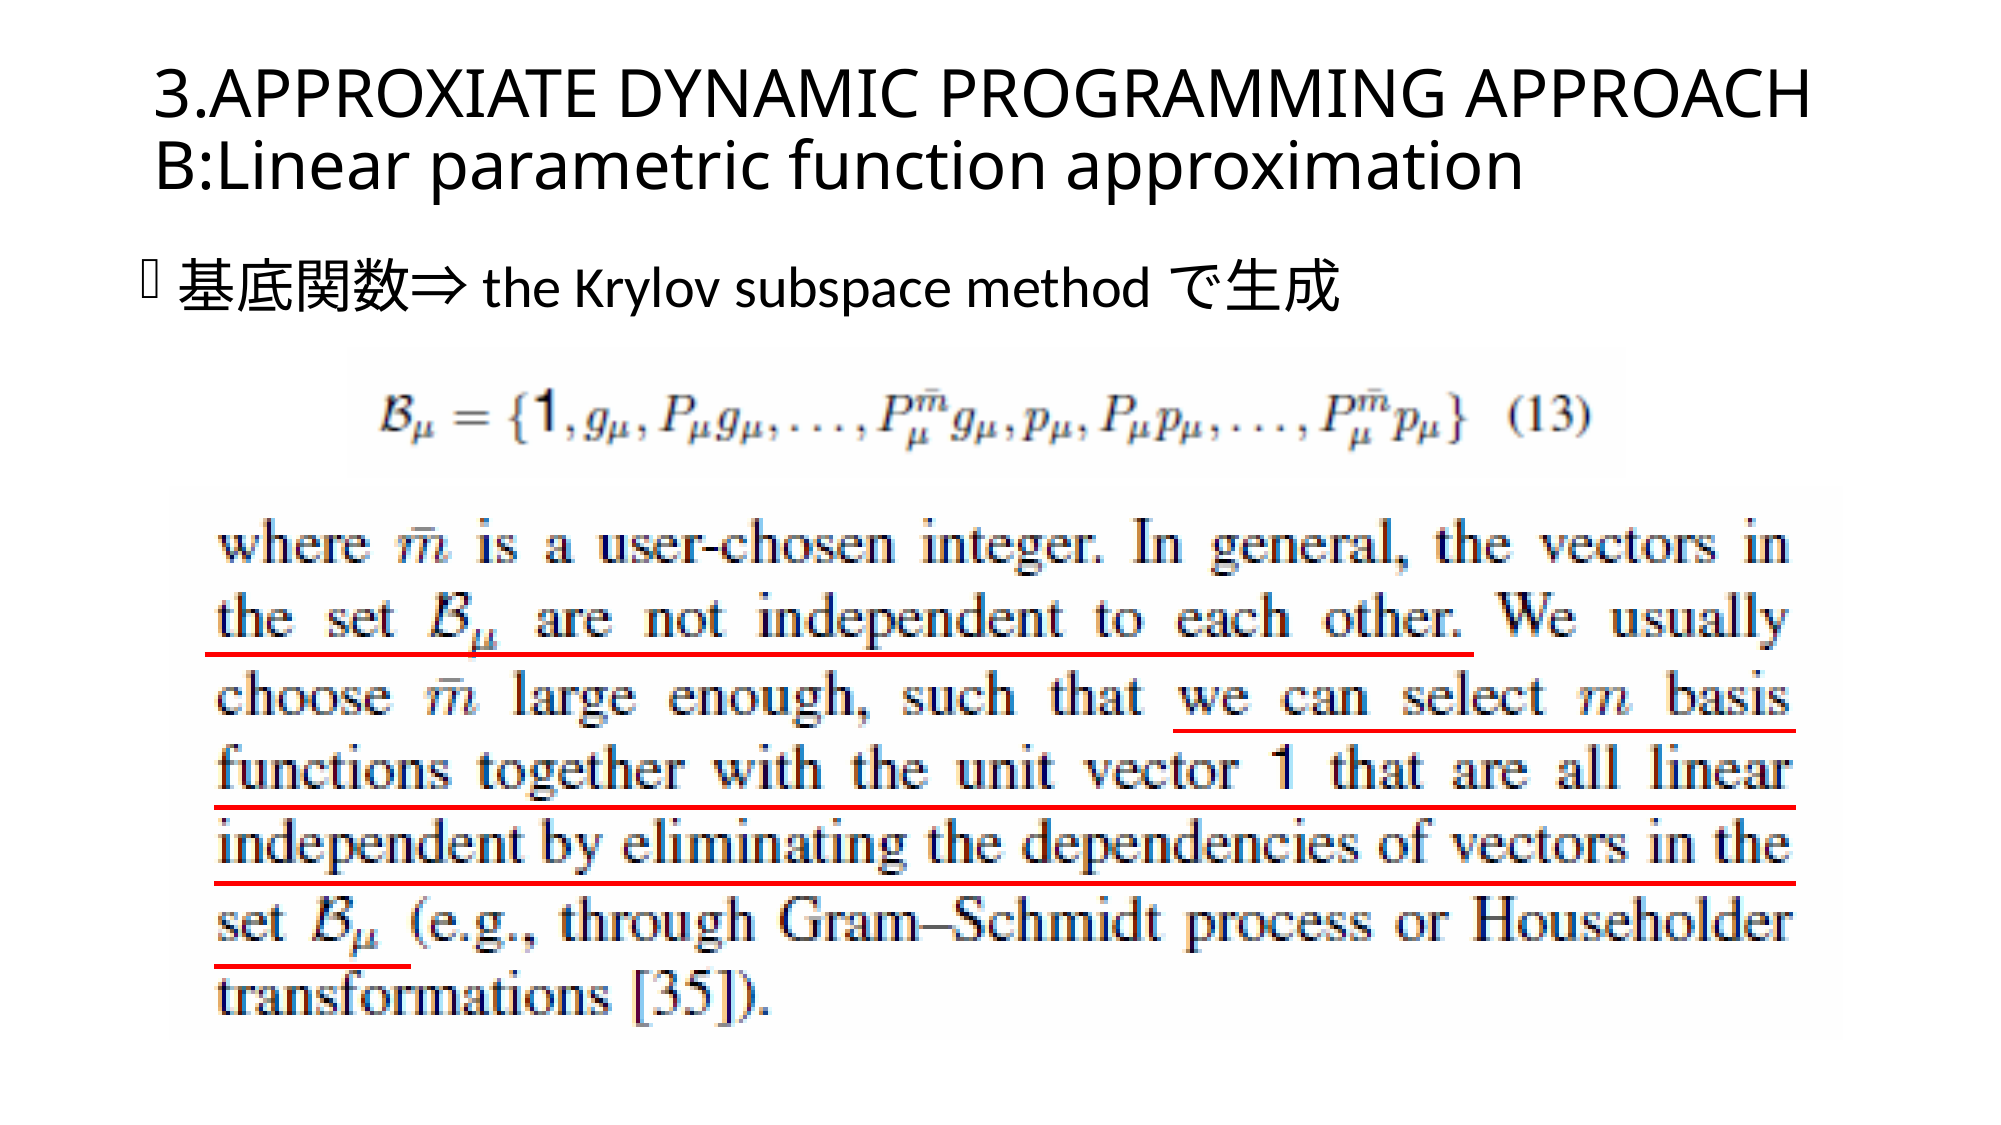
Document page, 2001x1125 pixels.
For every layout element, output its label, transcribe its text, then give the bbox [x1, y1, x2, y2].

title 3.APPROXIATE DYNAMIC PROGRAMMING APPROACH B:Linear parametric function approximation [138, 23, 1864, 241]
list 基底関数⇒the Krylov subspace methodで生成 [125, 249, 1864, 1098]
picture [347, 347, 1626, 478]
picture [169, 486, 1843, 1040]
